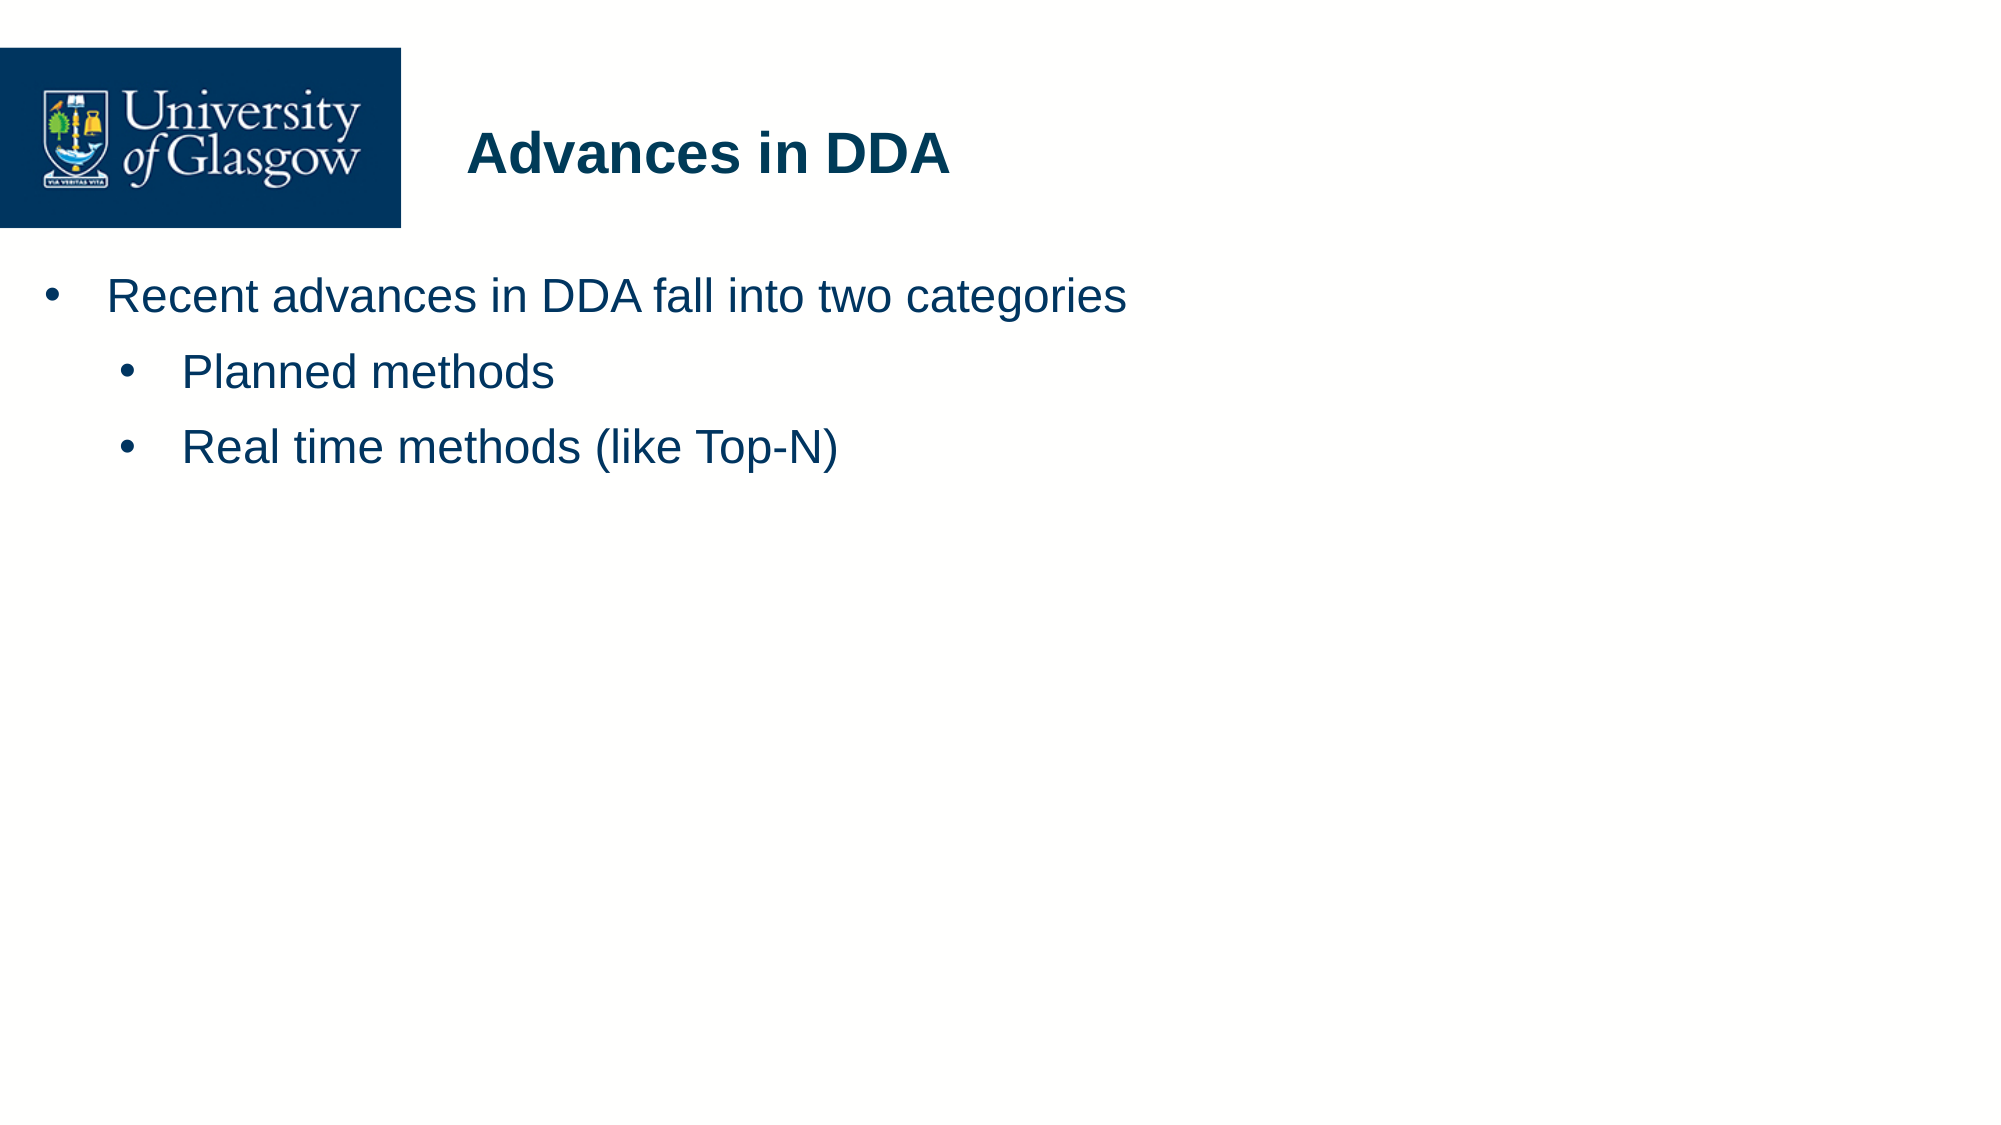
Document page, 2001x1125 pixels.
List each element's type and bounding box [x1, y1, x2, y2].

picture [0, 0, 2000, 1125]
title [451, 115, 1963, 262]
list [29, 263, 1963, 1105]
